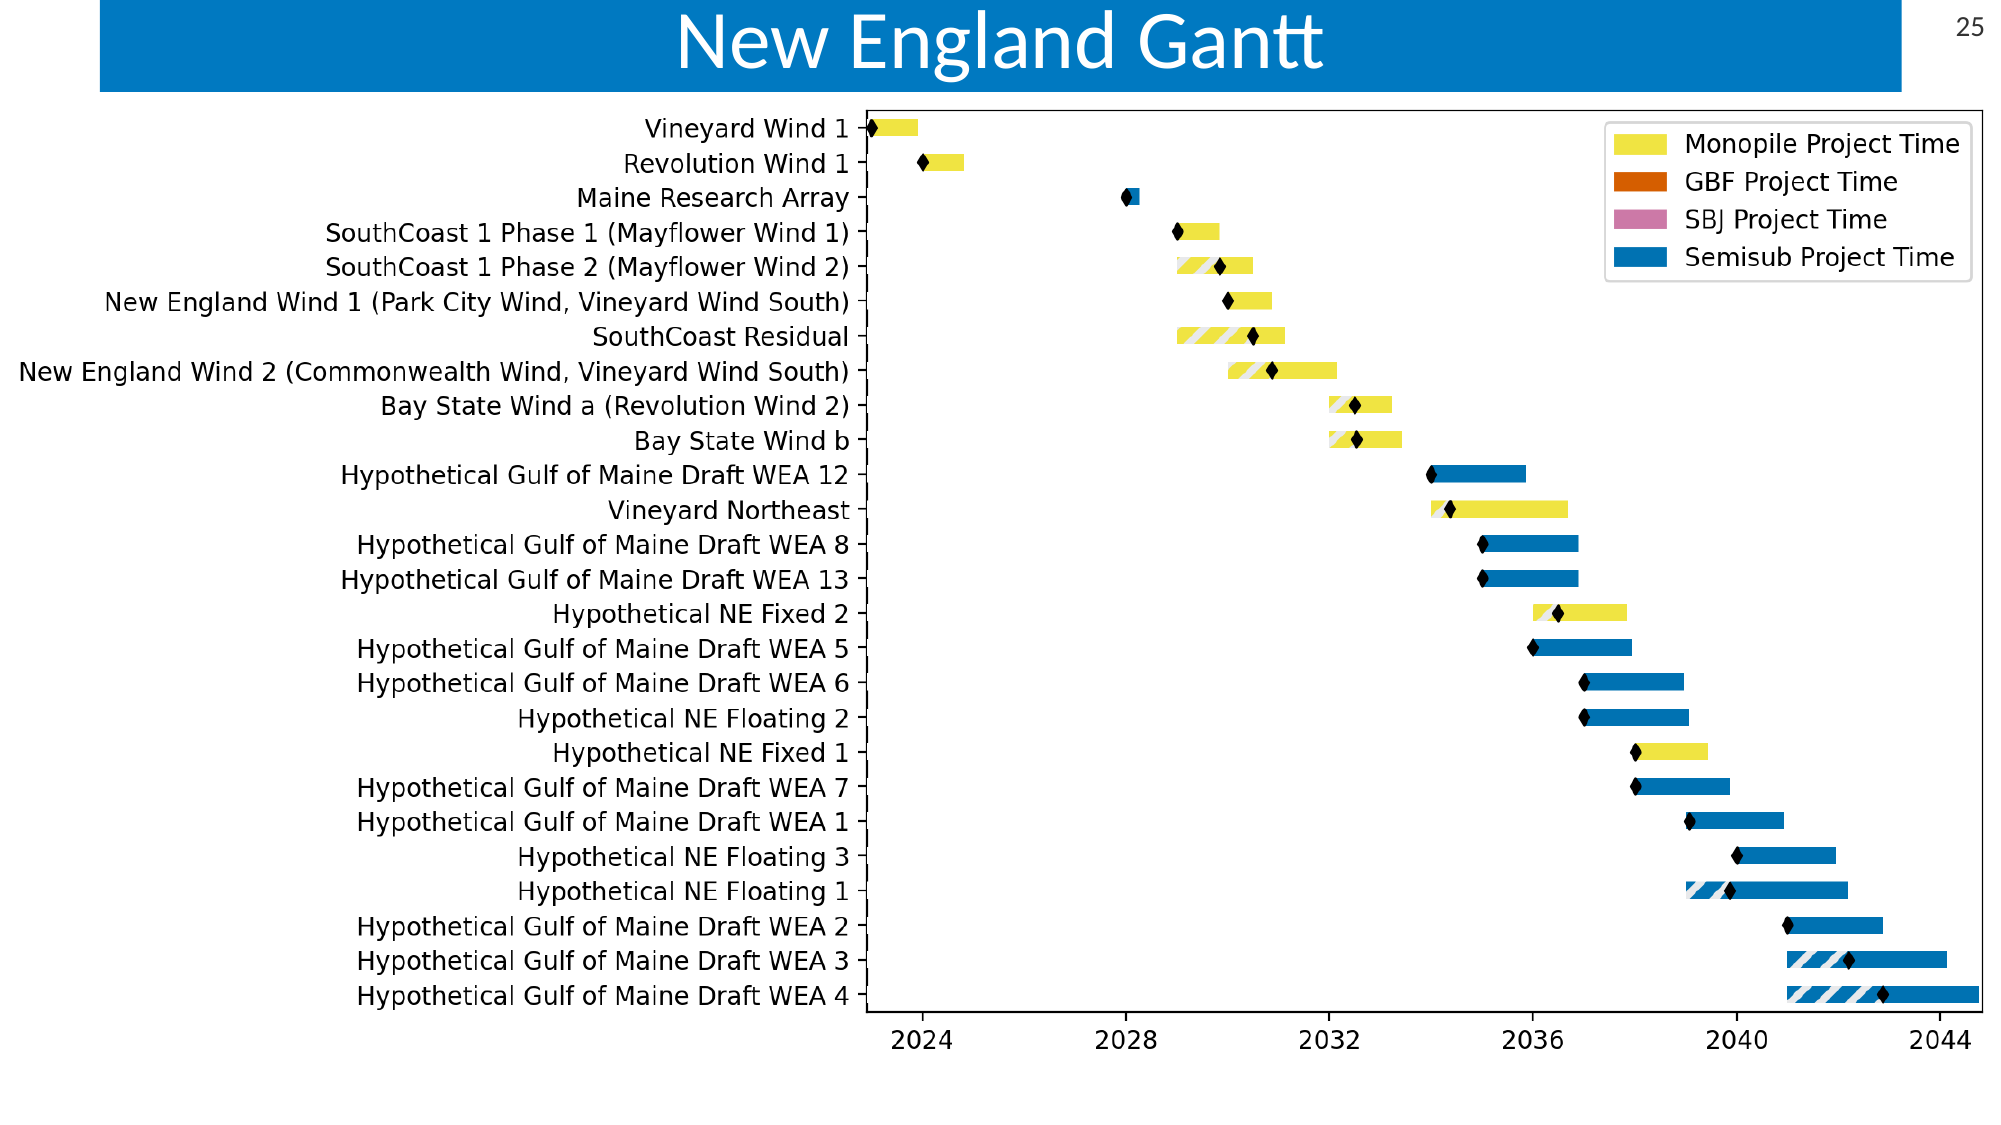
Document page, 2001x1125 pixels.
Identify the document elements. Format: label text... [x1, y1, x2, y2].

picture [0, 92, 2000, 1072]
title New England Gantt [99, 0, 1902, 90]
